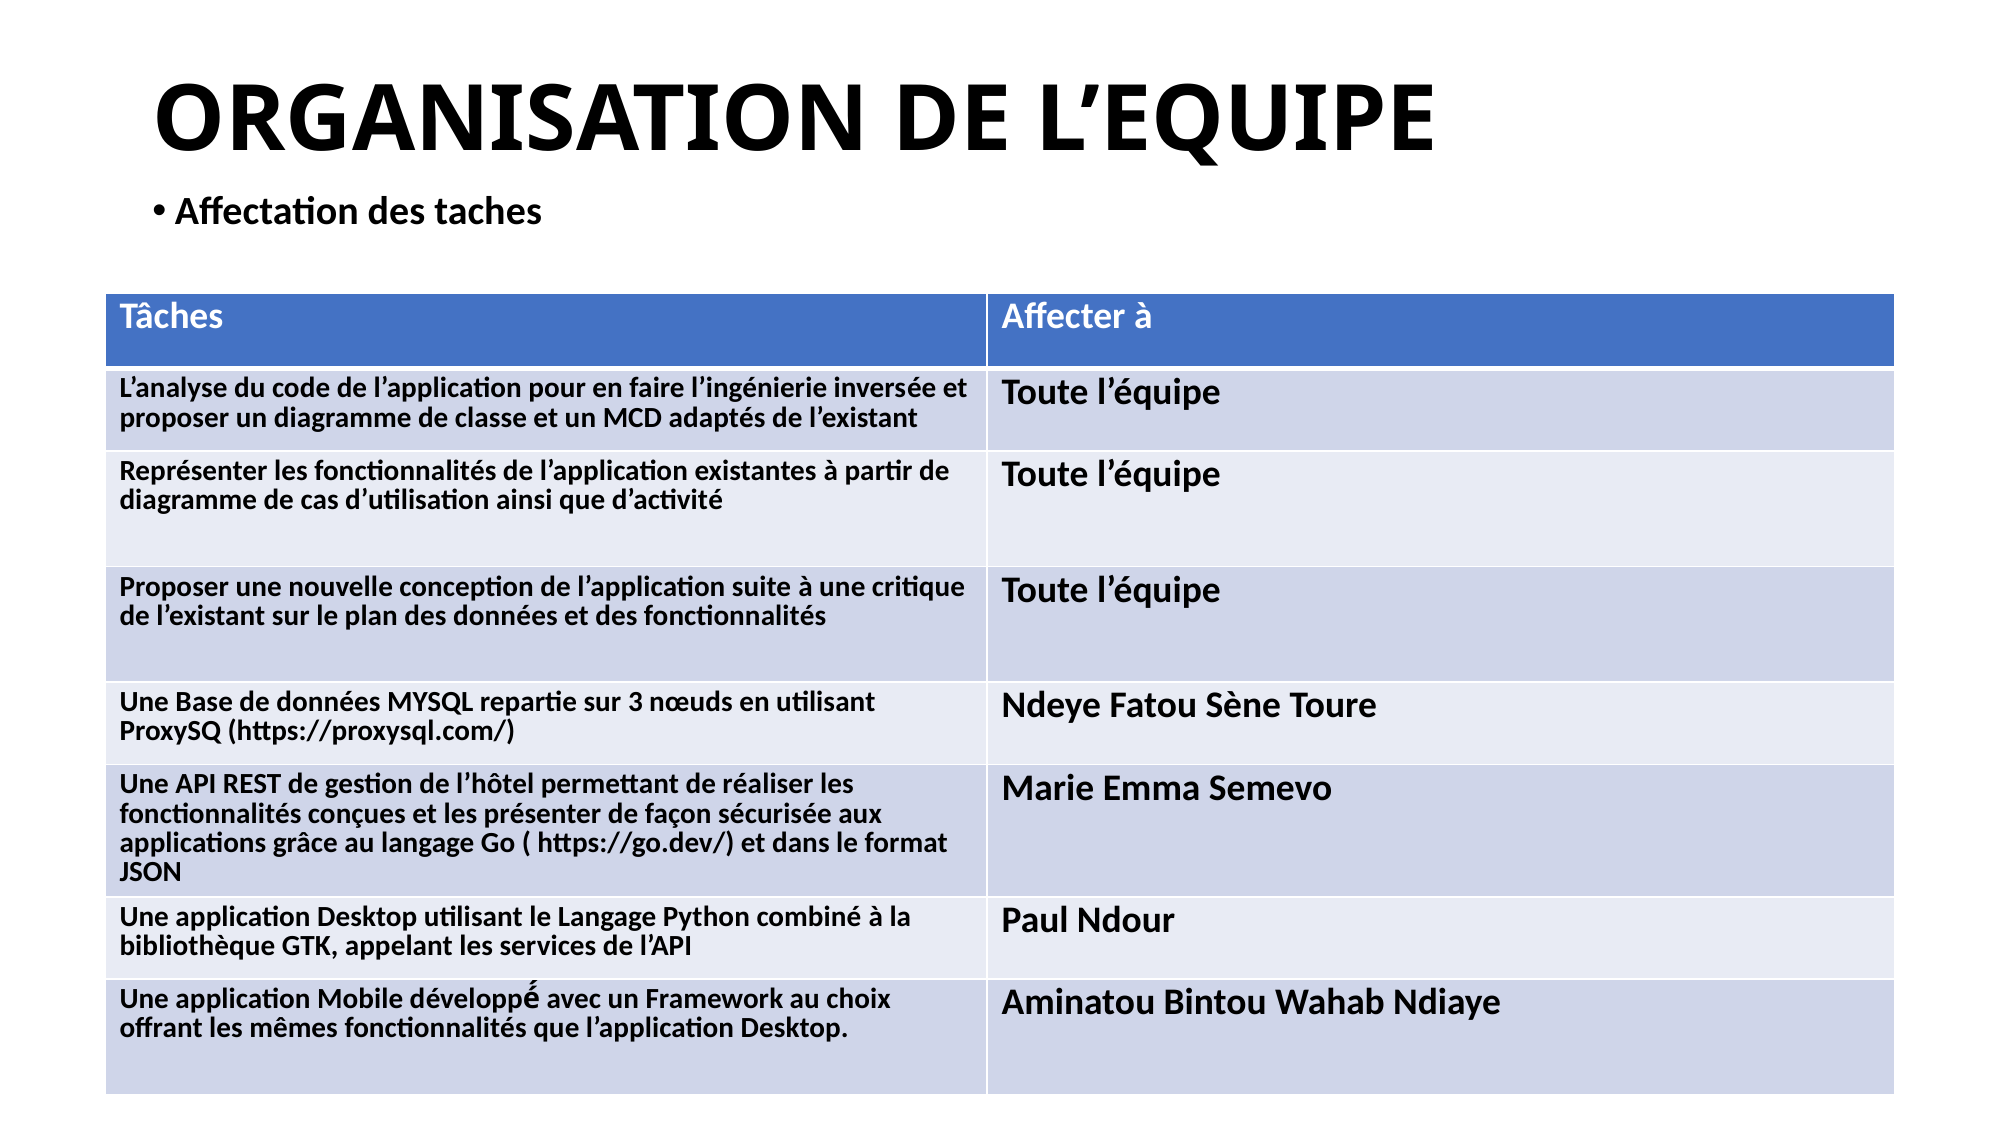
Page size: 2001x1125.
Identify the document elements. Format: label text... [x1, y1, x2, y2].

table_cell Représenter les fonctionnalités de l’application existantes à partir de diagramme de cas d’utilisation ainsi que d’activité [106, 452, 986, 566]
table_cell Paul Ndour [988, 898, 1894, 978]
table_cell Une Base de données MYSQL repartie sur 3 nœuds en utilisant ProxySQ (https://proxysql.com/) [106, 683, 986, 764]
table_header Tâches [106, 294, 986, 366]
table_cell Une API REST de gestion de l’hôtel permettant de réaliser les fonctionnalités conçues et les présenter de façon sécurisée aux applications grâce au langage Go ( https://go.dev/) et dans le format JSON [106, 765, 986, 896]
table_cell Ndeye Fatou Sène Toure [988, 683, 1894, 764]
table_cell Toute l’équipe [988, 371, 1894, 450]
table_cell L’analyse du code de l’application pour en faire l’ingénierie inversée et proposer un diagramme de classe et un MCD adaptés de l’existant [106, 371, 986, 450]
table_cell Toute l’équipe [988, 567, 1894, 681]
table_header Affecter à [988, 294, 1894, 366]
table_cell Une application Desktop utilisant le Langage Python combiné à la bibliothèque GTK, appelant les services de l’API [106, 898, 986, 978]
table_cell Aminatou Bintou Wahab Ndiaye [988, 980, 1894, 1094]
table_cell Toute l’équipe [988, 452, 1894, 566]
title ORGANISATION DE L’EQUIPE [137, 59, 1863, 182]
table_cell Proposer une nouvelle conception de l’application suite à une critique de l’existant sur le plan des données et des fonctionnalités [106, 567, 986, 681]
table_cell Une application Mobile développé́ avec un Framework au choix offrant les mêmes fonctionnalités que l’application Desktop. [106, 980, 986, 1094]
table_cell Marie Emma Semevo [988, 765, 1894, 896]
list Affectation des taches [137, 182, 1863, 244]
